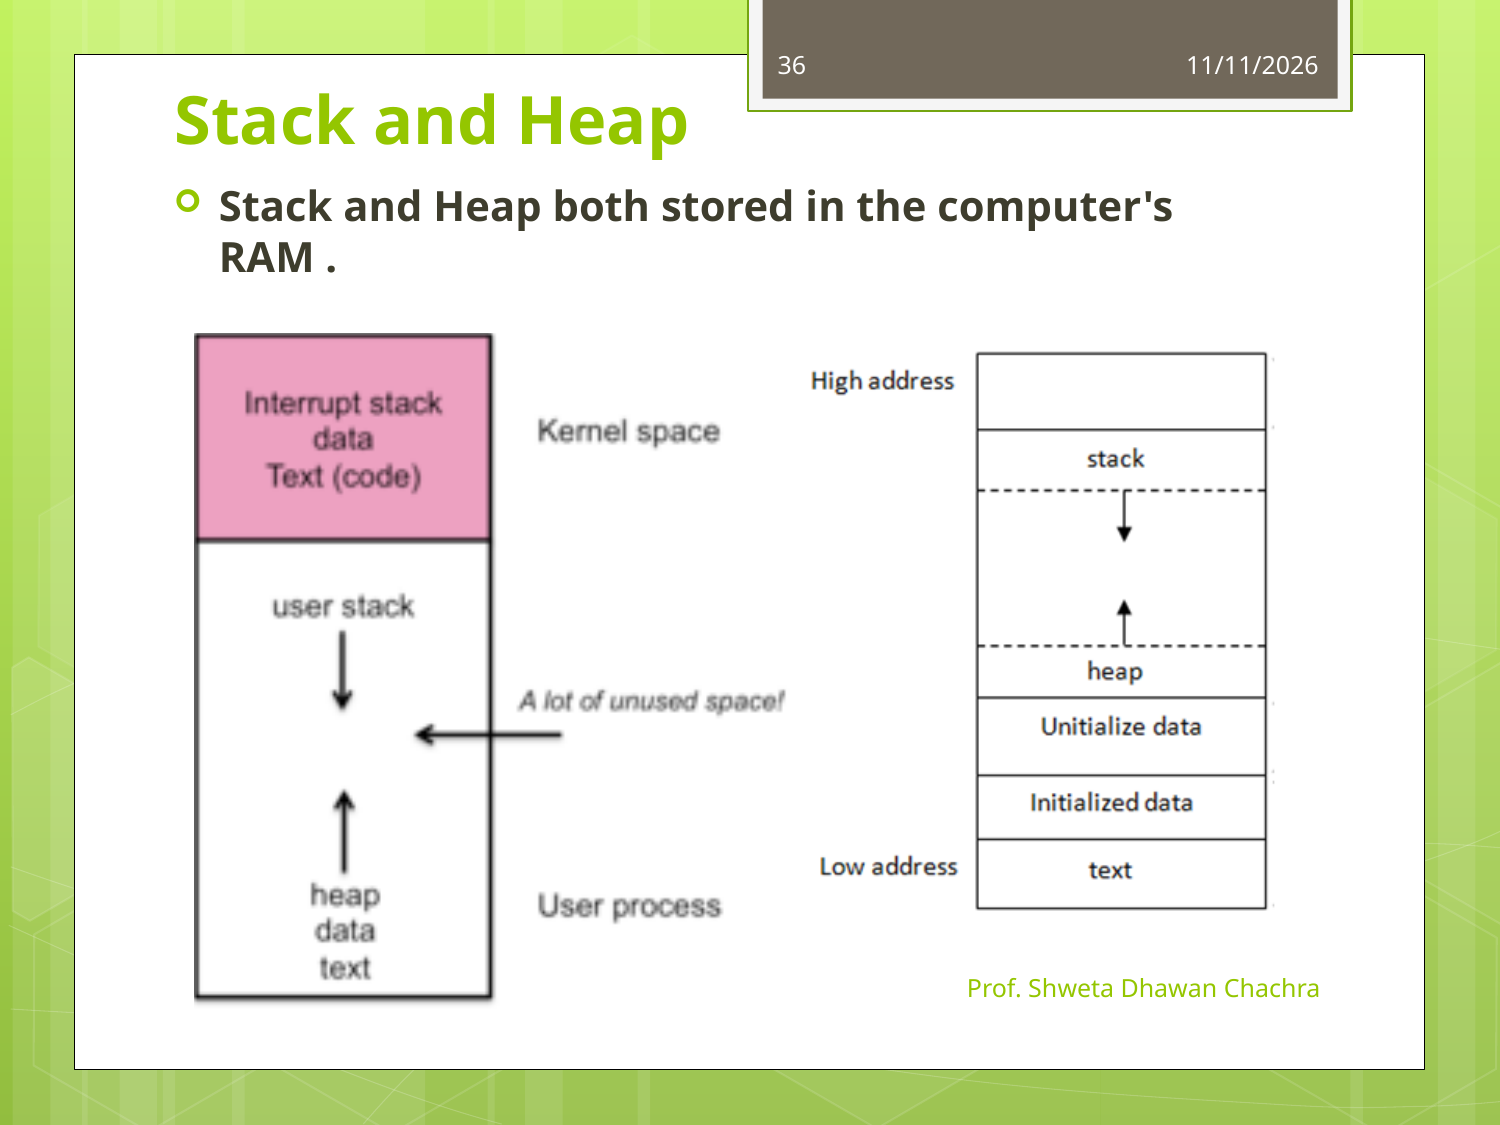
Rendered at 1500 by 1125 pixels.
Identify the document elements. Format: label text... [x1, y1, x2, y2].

list Stack and Heap both stored in the computer's RAM . [147, 172, 1260, 749]
slide_number 36 [762, 36, 982, 97]
picture [194, 333, 1370, 1021]
footer Prof. Shweta Dhawan Chachra [816, 960, 1336, 1020]
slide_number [983, 36, 1334, 97]
title Stack and Heap [159, 78, 1312, 165]
